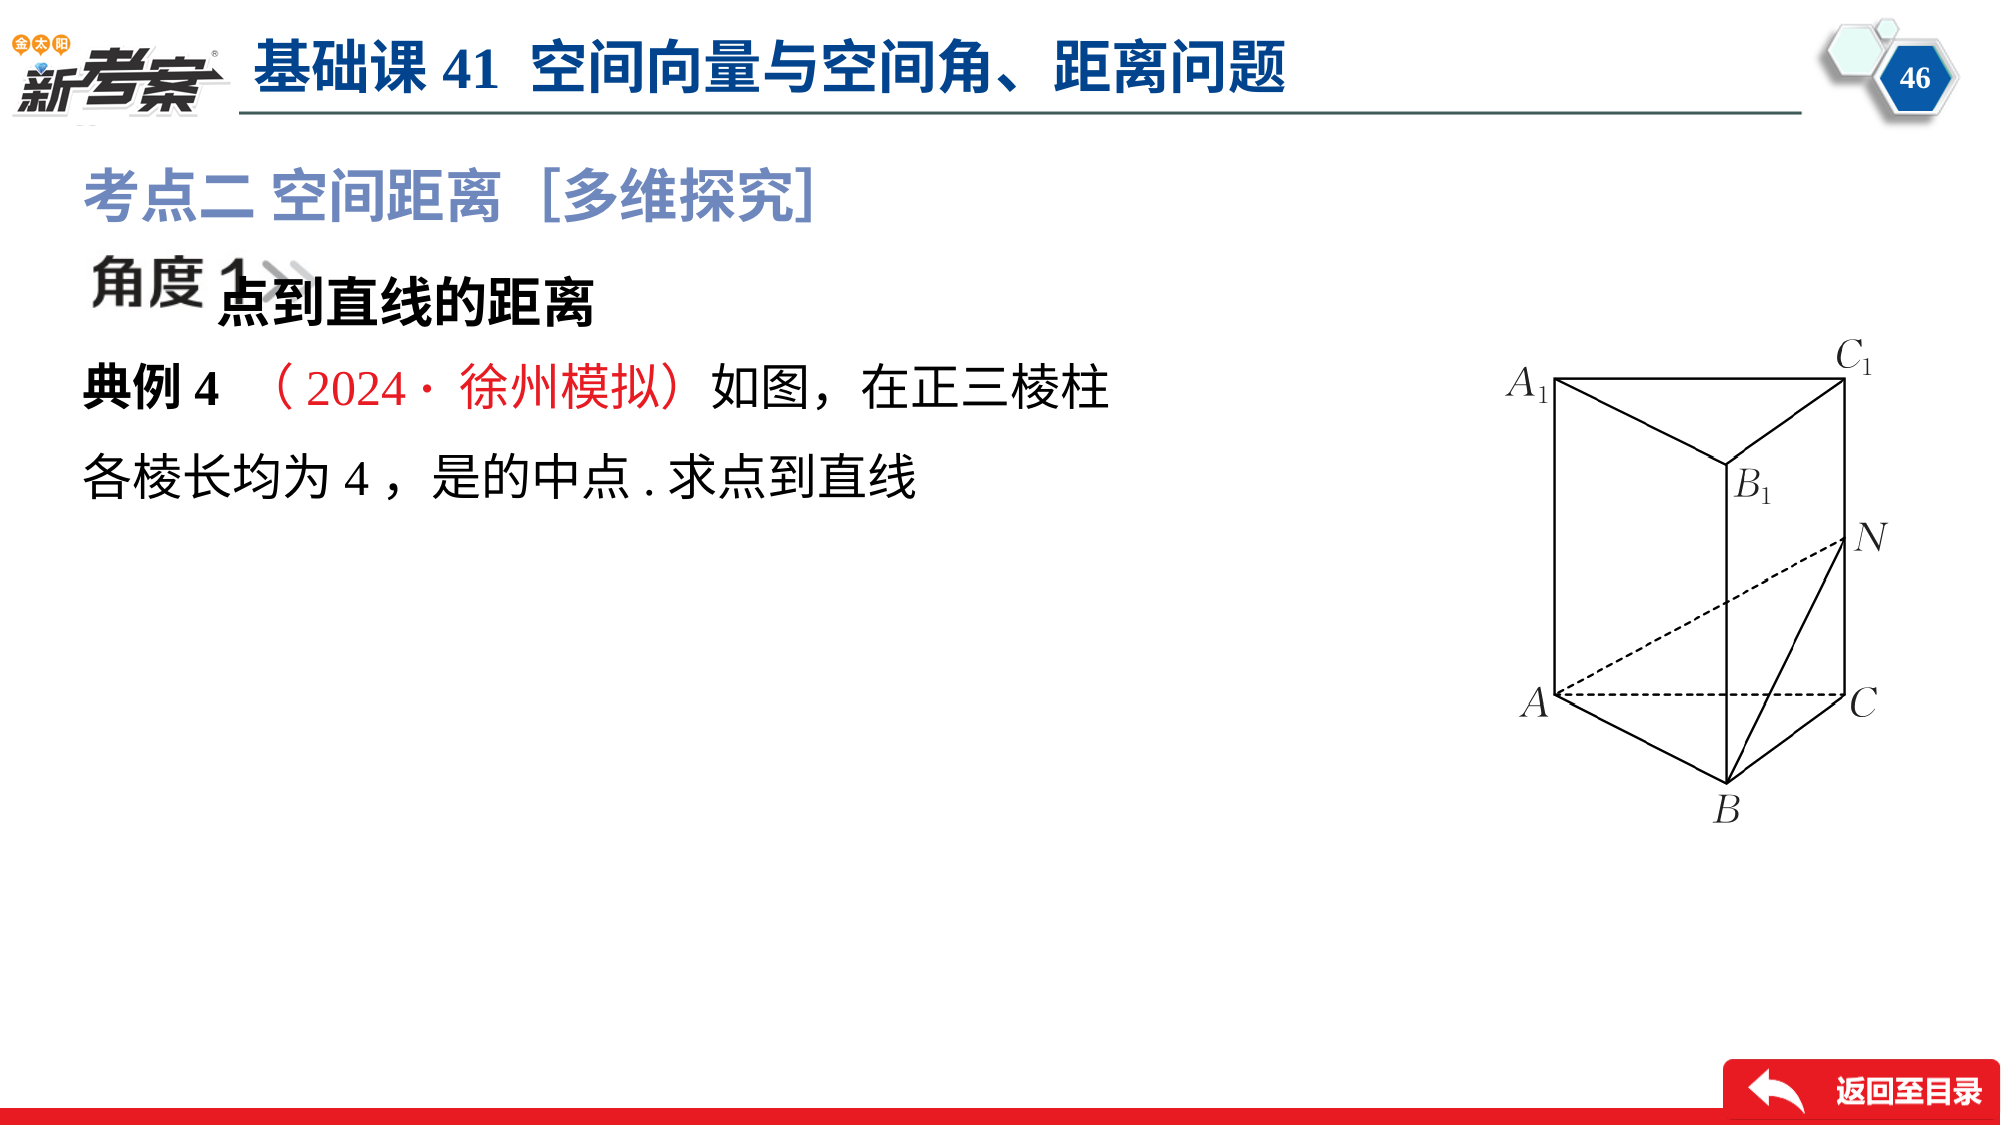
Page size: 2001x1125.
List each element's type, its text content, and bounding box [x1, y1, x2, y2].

picture [0, 0, 2001, 1125]
text_box 考点二 空间距离［多维探究］ [82, 123, 1917, 228]
text_box &4& 点到直线的距离 [82, 228, 1917, 347]
